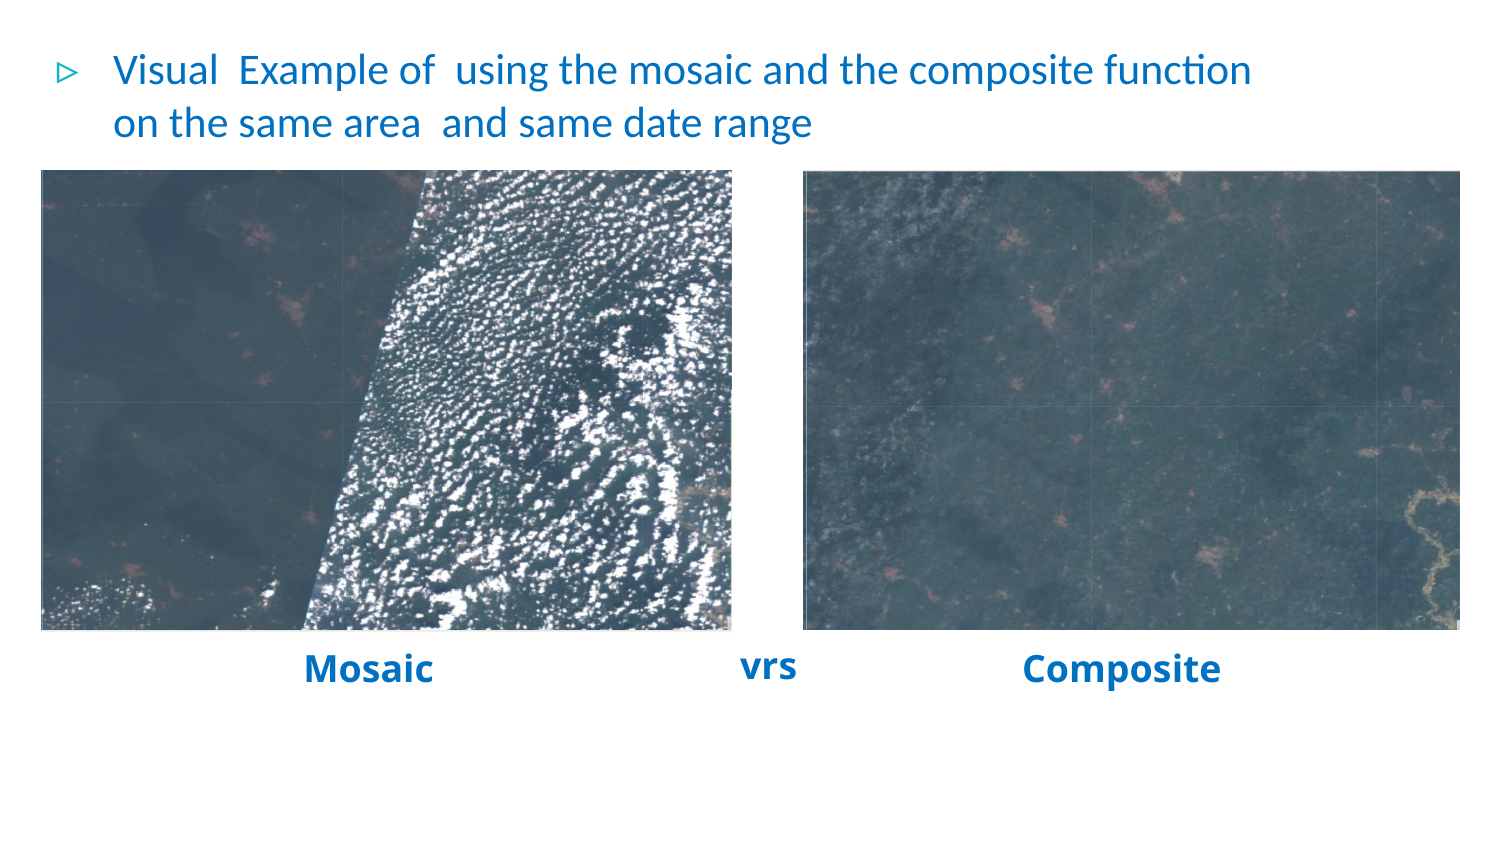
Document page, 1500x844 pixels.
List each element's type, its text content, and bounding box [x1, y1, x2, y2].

picture [41, 170, 732, 639]
text_box vrs [725, 634, 824, 695]
text_box Composite [1007, 638, 1240, 698]
text_box Mosaic [288, 646, 450, 698]
picture [802, 170, 1460, 631]
text_box Visual Example of using the mosaic and the composite function on the same area and same date range [41, 33, 1323, 154]
